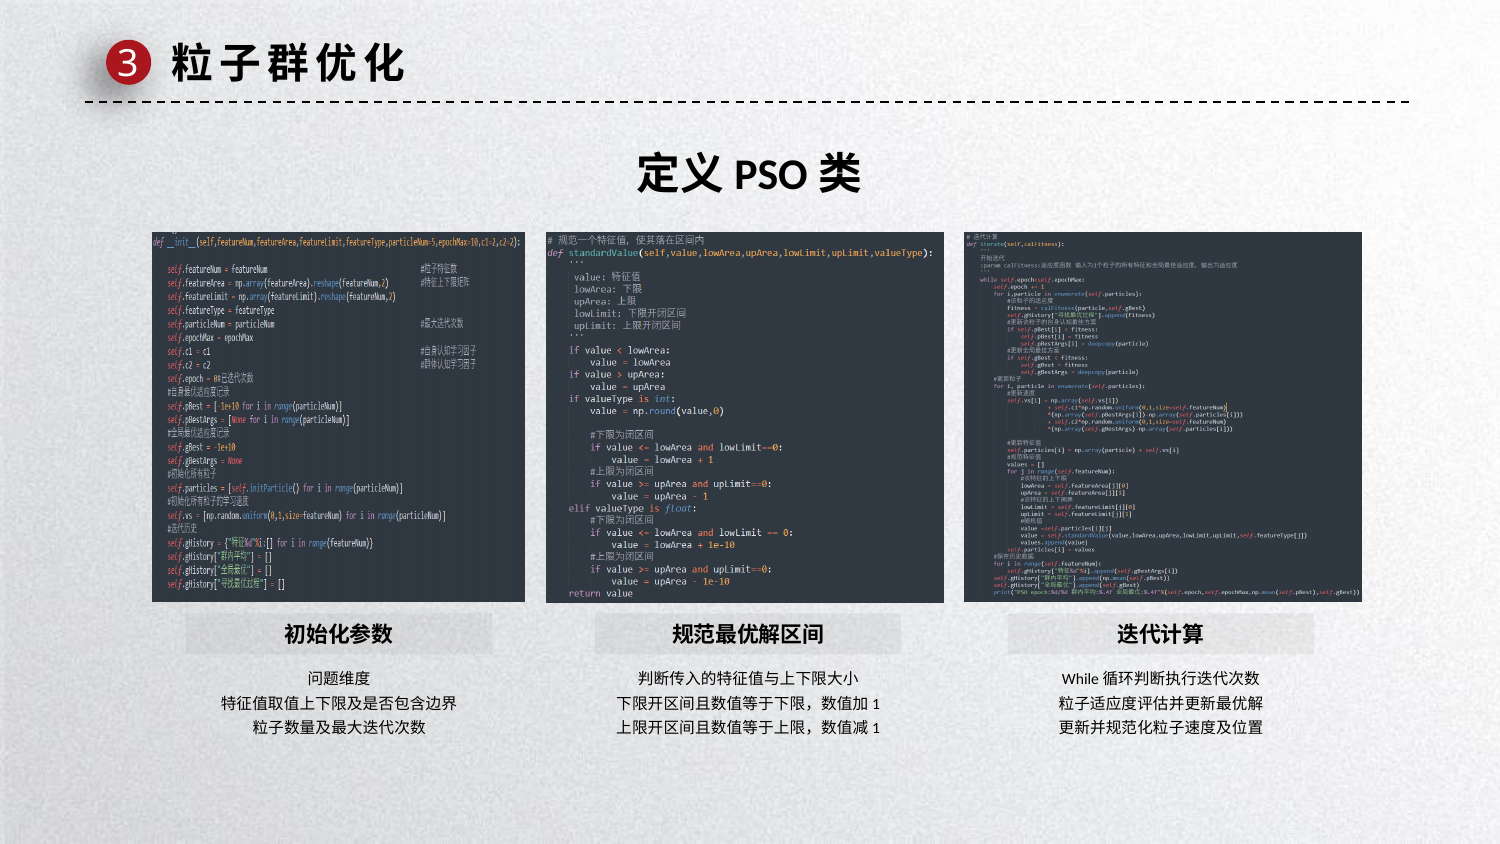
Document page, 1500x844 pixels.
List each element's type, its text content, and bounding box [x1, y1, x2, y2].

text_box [81, 139, 1418, 744]
picture [0, 0, 1500, 844]
text_box 3 [83, 33, 172, 90]
text_box 粒子群优化 [156, 29, 421, 95]
